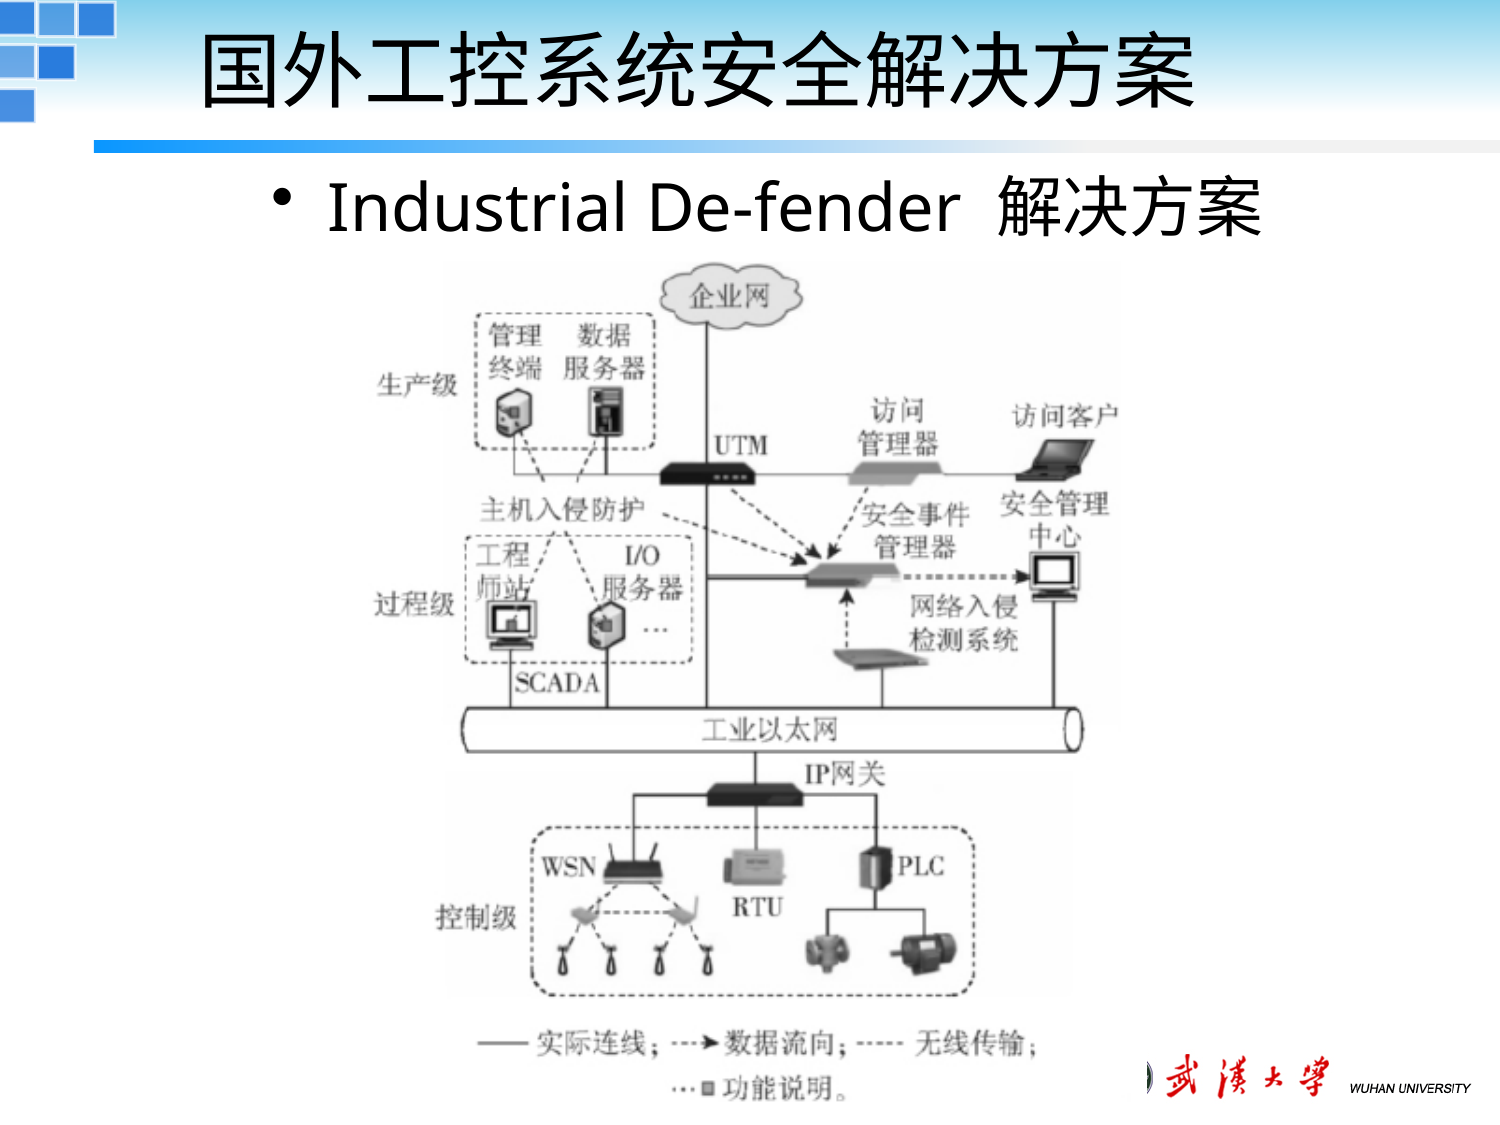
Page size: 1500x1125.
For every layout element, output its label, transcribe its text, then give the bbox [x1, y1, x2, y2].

list Industrial De-fender 解决方案 [154, 156, 1380, 995]
picture [352, 240, 1500, 1125]
title 国外工控系统安全解决方案 [183, 19, 1412, 119]
